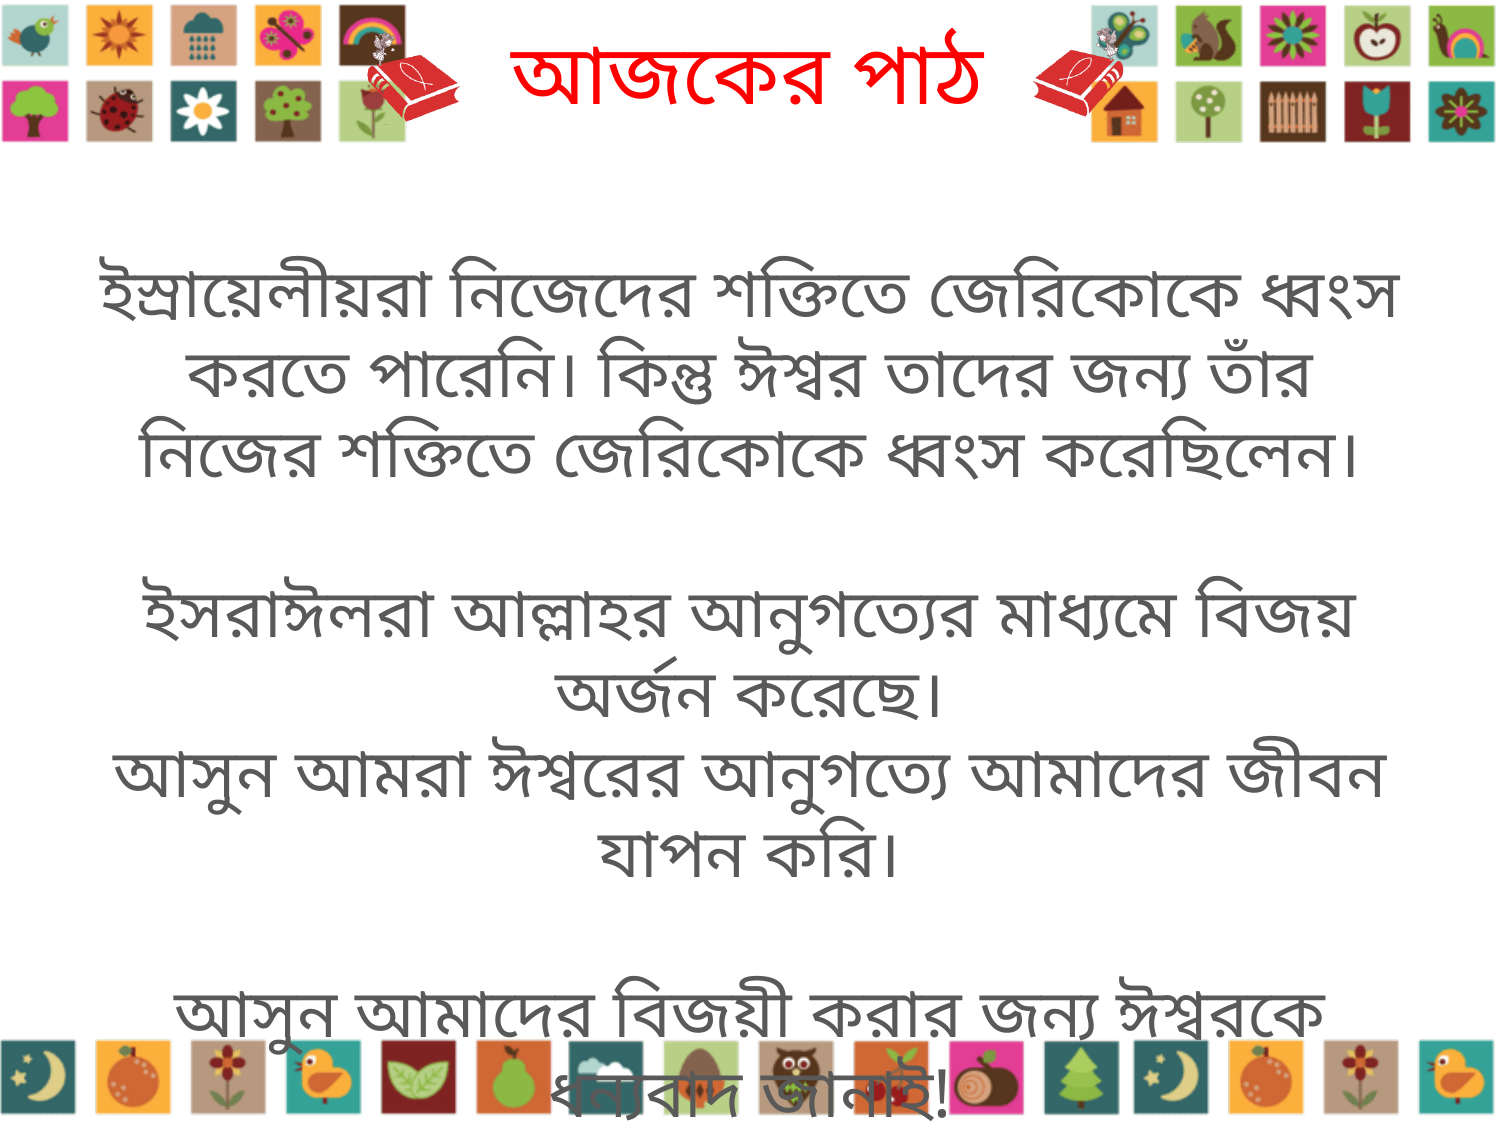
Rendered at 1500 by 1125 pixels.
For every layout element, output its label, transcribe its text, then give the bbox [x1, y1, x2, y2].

picture [0, 3, 492, 150]
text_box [0, 1028, 1500, 1118]
text_box ইস্রায়েলীয়রা নিজেদের শক্তিতে জেরিকোকে ধ্বংস করতে পারেনি। কিন্তু ঈশ্বর তাদের জন্য তাঁর নিজের শক্তিতে জেরিকোকে ধ্বংস করেছিলেন। ইসরাঈলরা আল্লাহর আনুগত্যের মাধ্যমে বিজয় অর্জন করেছে। আসুন আমরা ঈশ্বরের আনুগত্যে আমাদের জীবন যাপন করি। আসুন আমাদের বিজয়ী করার জন্য ঈশ্বরকে ধন্যবাদ জানাই! [76, 243, 1424, 1027]
text_box আজকের পাঠ [425, 13, 1077, 129]
picture [1001, 3, 1500, 150]
